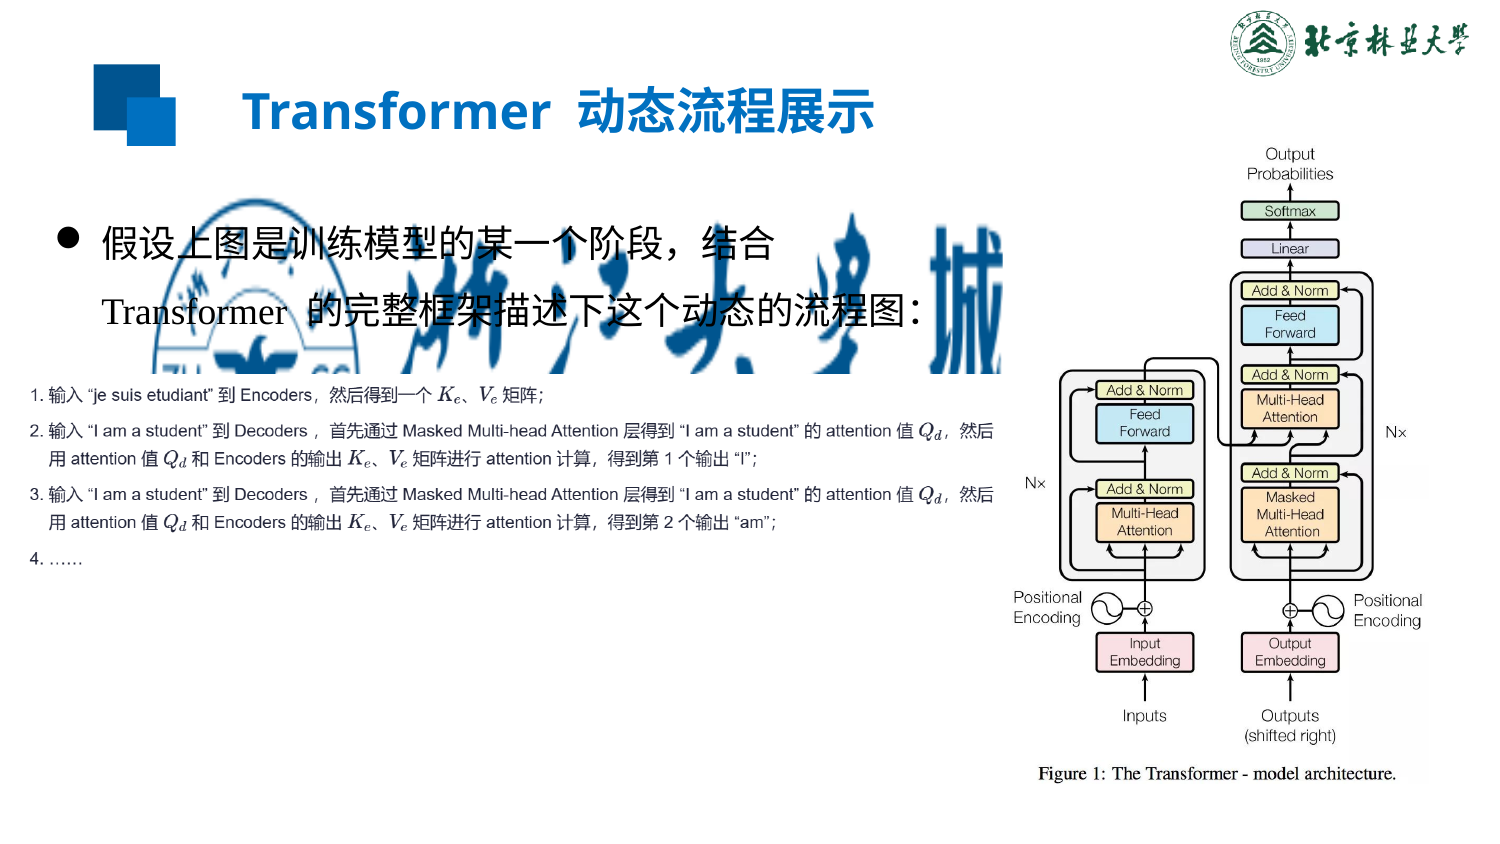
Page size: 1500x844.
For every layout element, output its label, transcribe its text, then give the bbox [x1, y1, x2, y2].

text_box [93, 64, 176, 147]
text_box Transformer 动态流程展示 [226, 72, 933, 148]
picture [0, 0, 1500, 844]
text_box 假设上图是训练模型的某一个阶段，结合 Transformer 的完整框架描述下这个动态的流程图： [39, 189, 979, 340]
